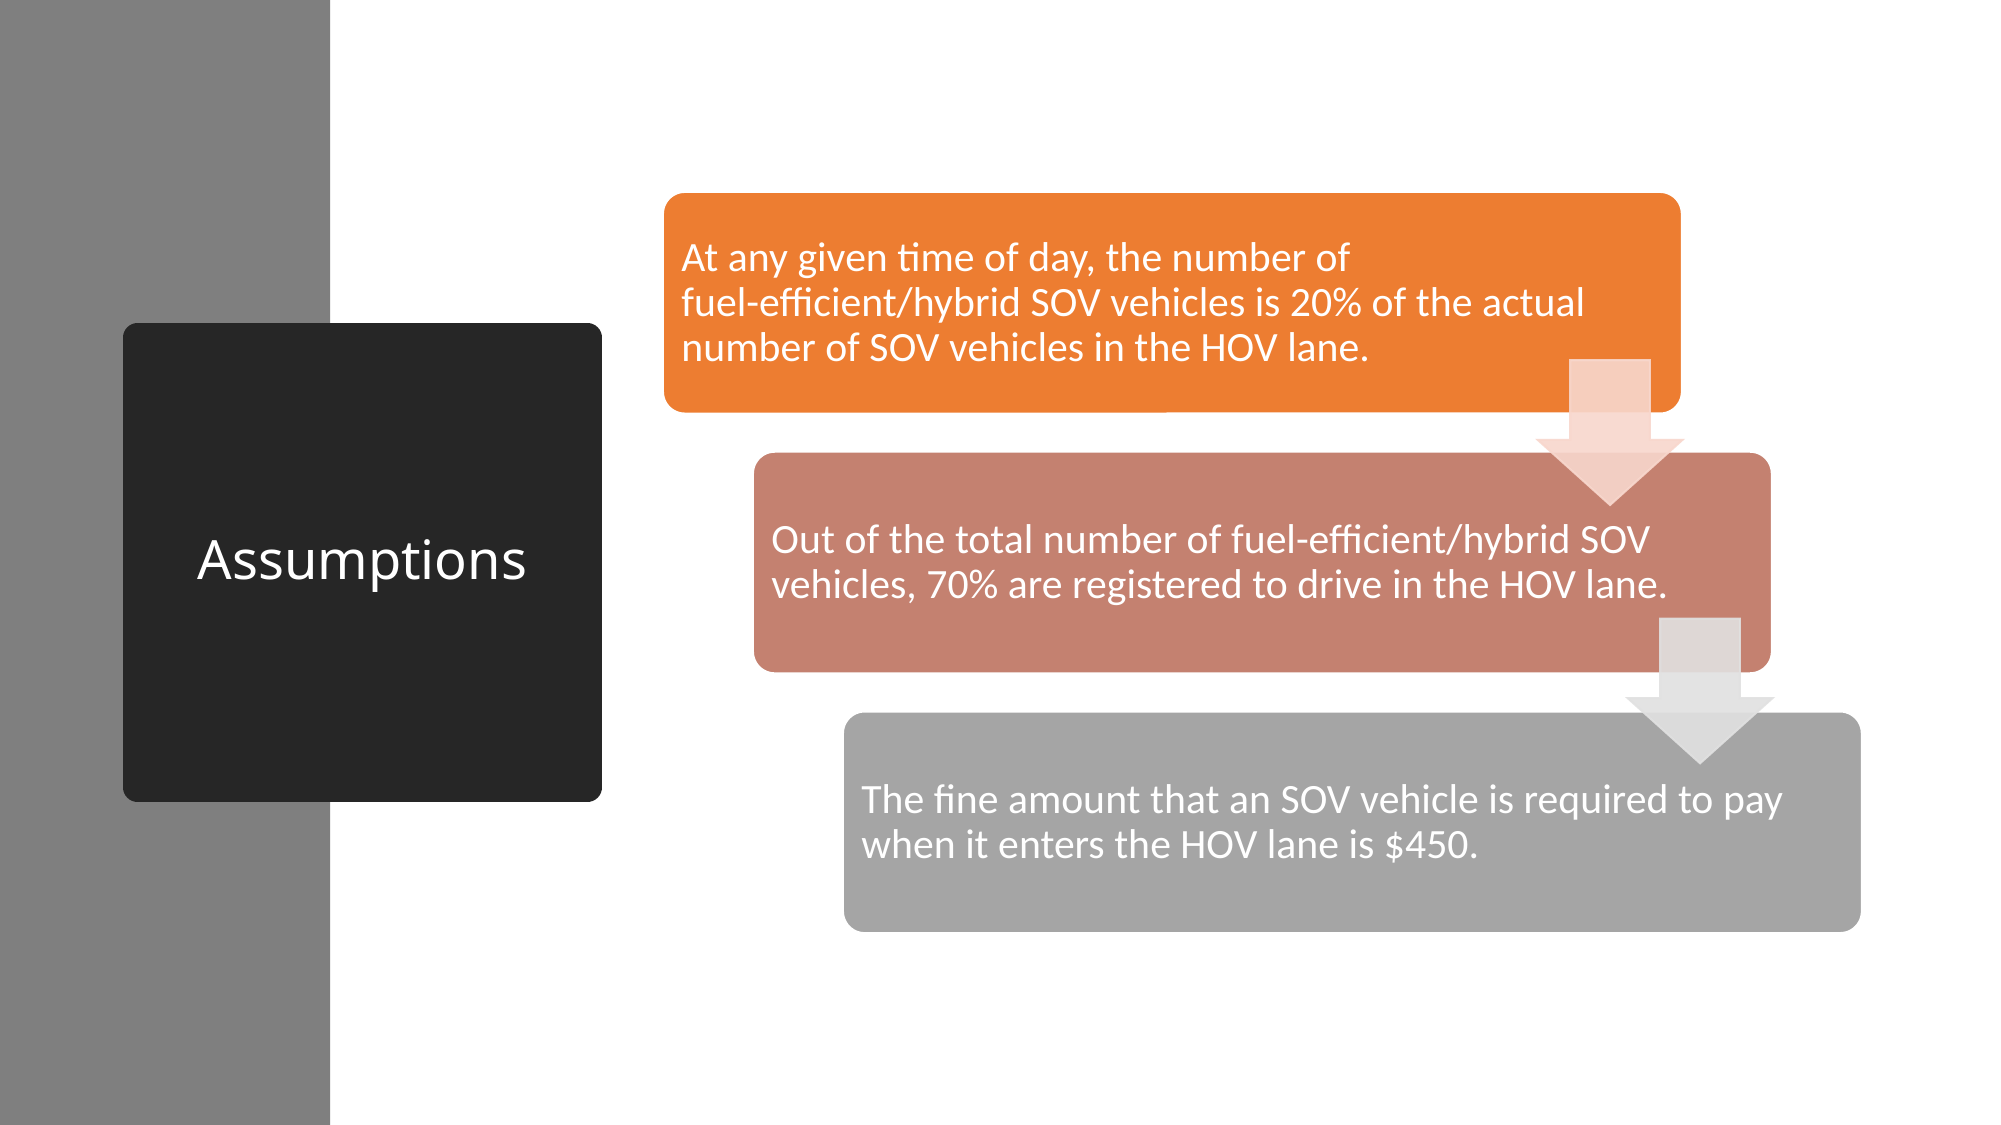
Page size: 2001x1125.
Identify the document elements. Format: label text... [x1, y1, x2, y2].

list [662, 191, 1863, 934]
text_box [0, 0, 331, 1125]
title Assumptions [137, 337, 588, 788]
